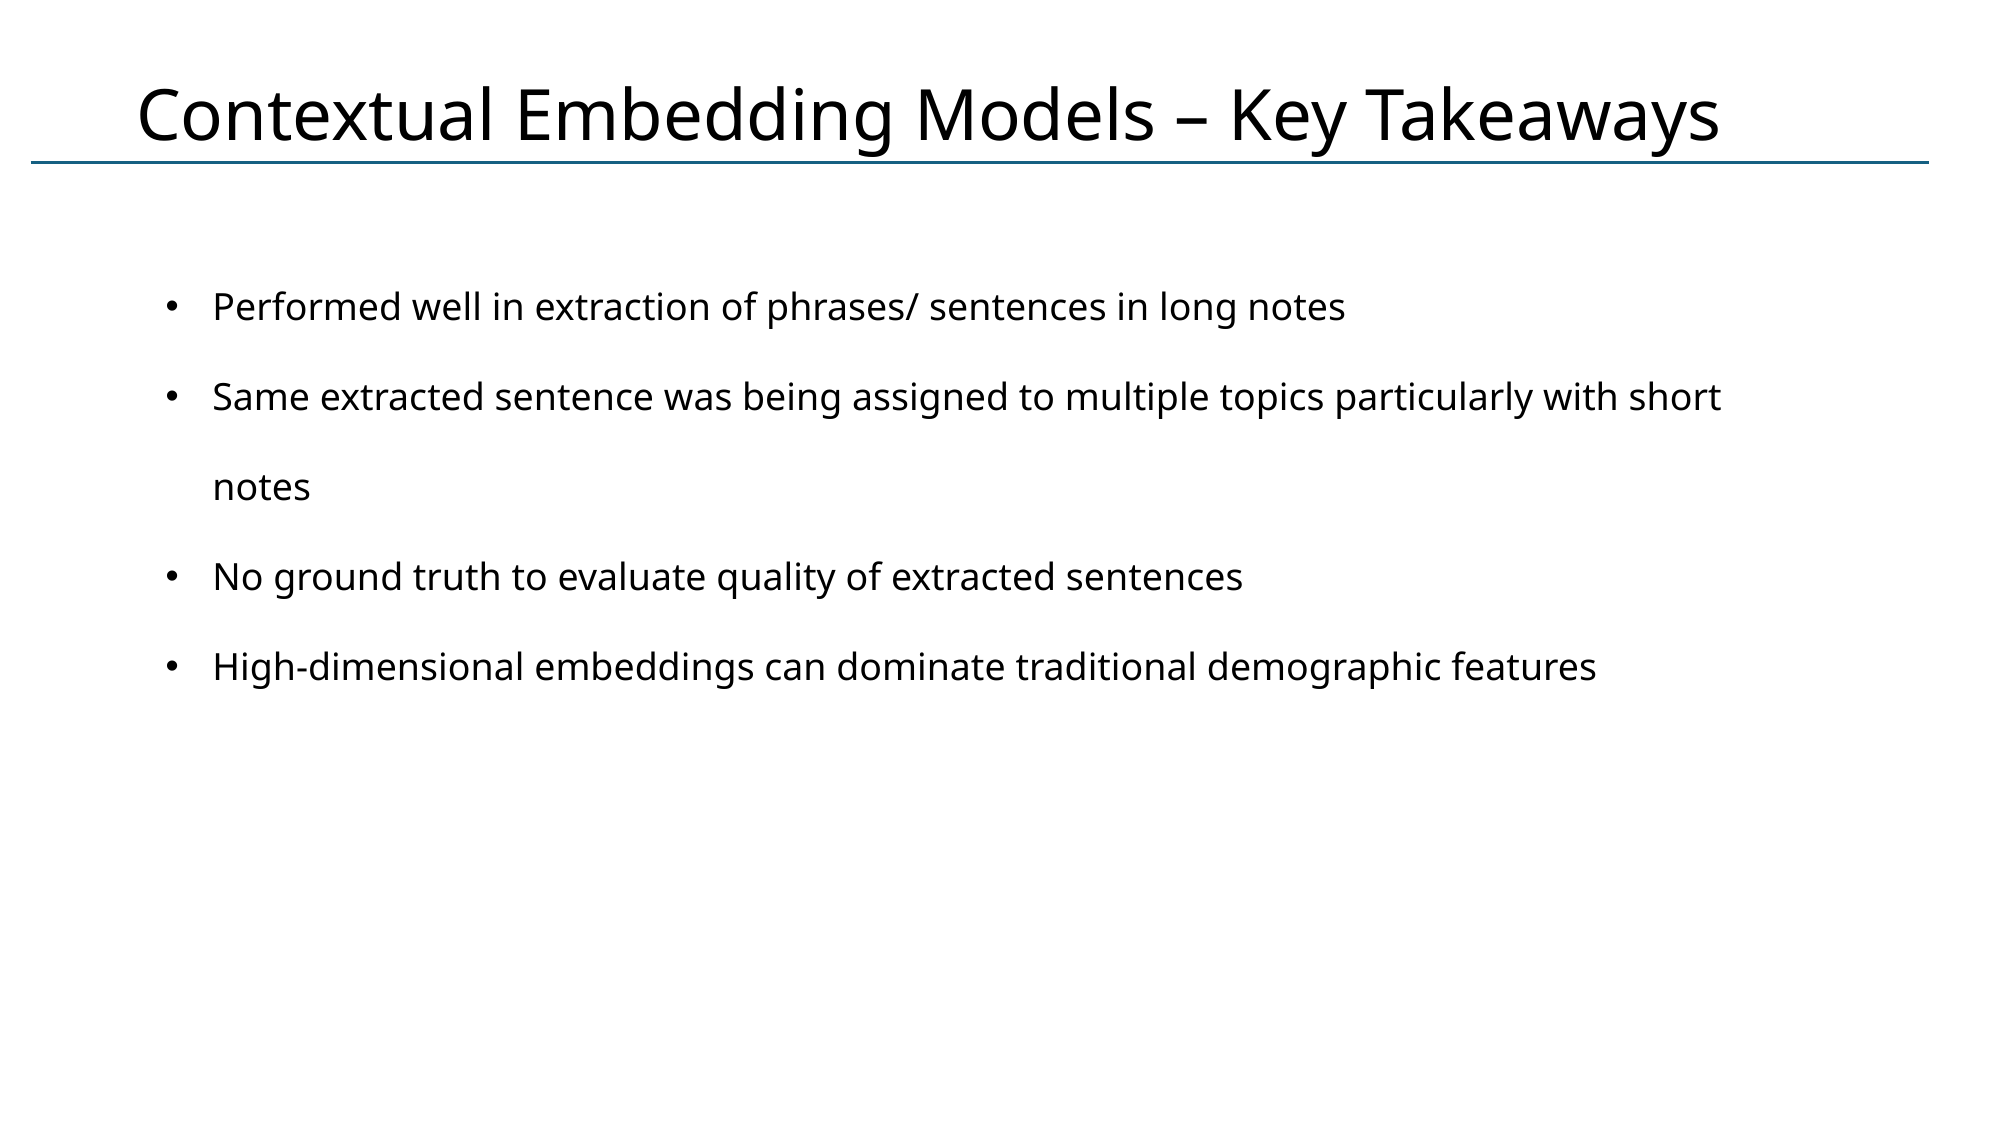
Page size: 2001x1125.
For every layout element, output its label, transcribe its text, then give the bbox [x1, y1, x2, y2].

text_box Performed well in extraction of phrases/ sentences in long notes Same extracted sentence was being assigned to multiple topics particularly with short notes No ground truth to evaluate quality of extracted sentences High-dimensional embeddings can dominate traditional demographic features [150, 230, 1809, 696]
title Contextual Embedding Models – Key Takeaways [120, 16, 1912, 161]
